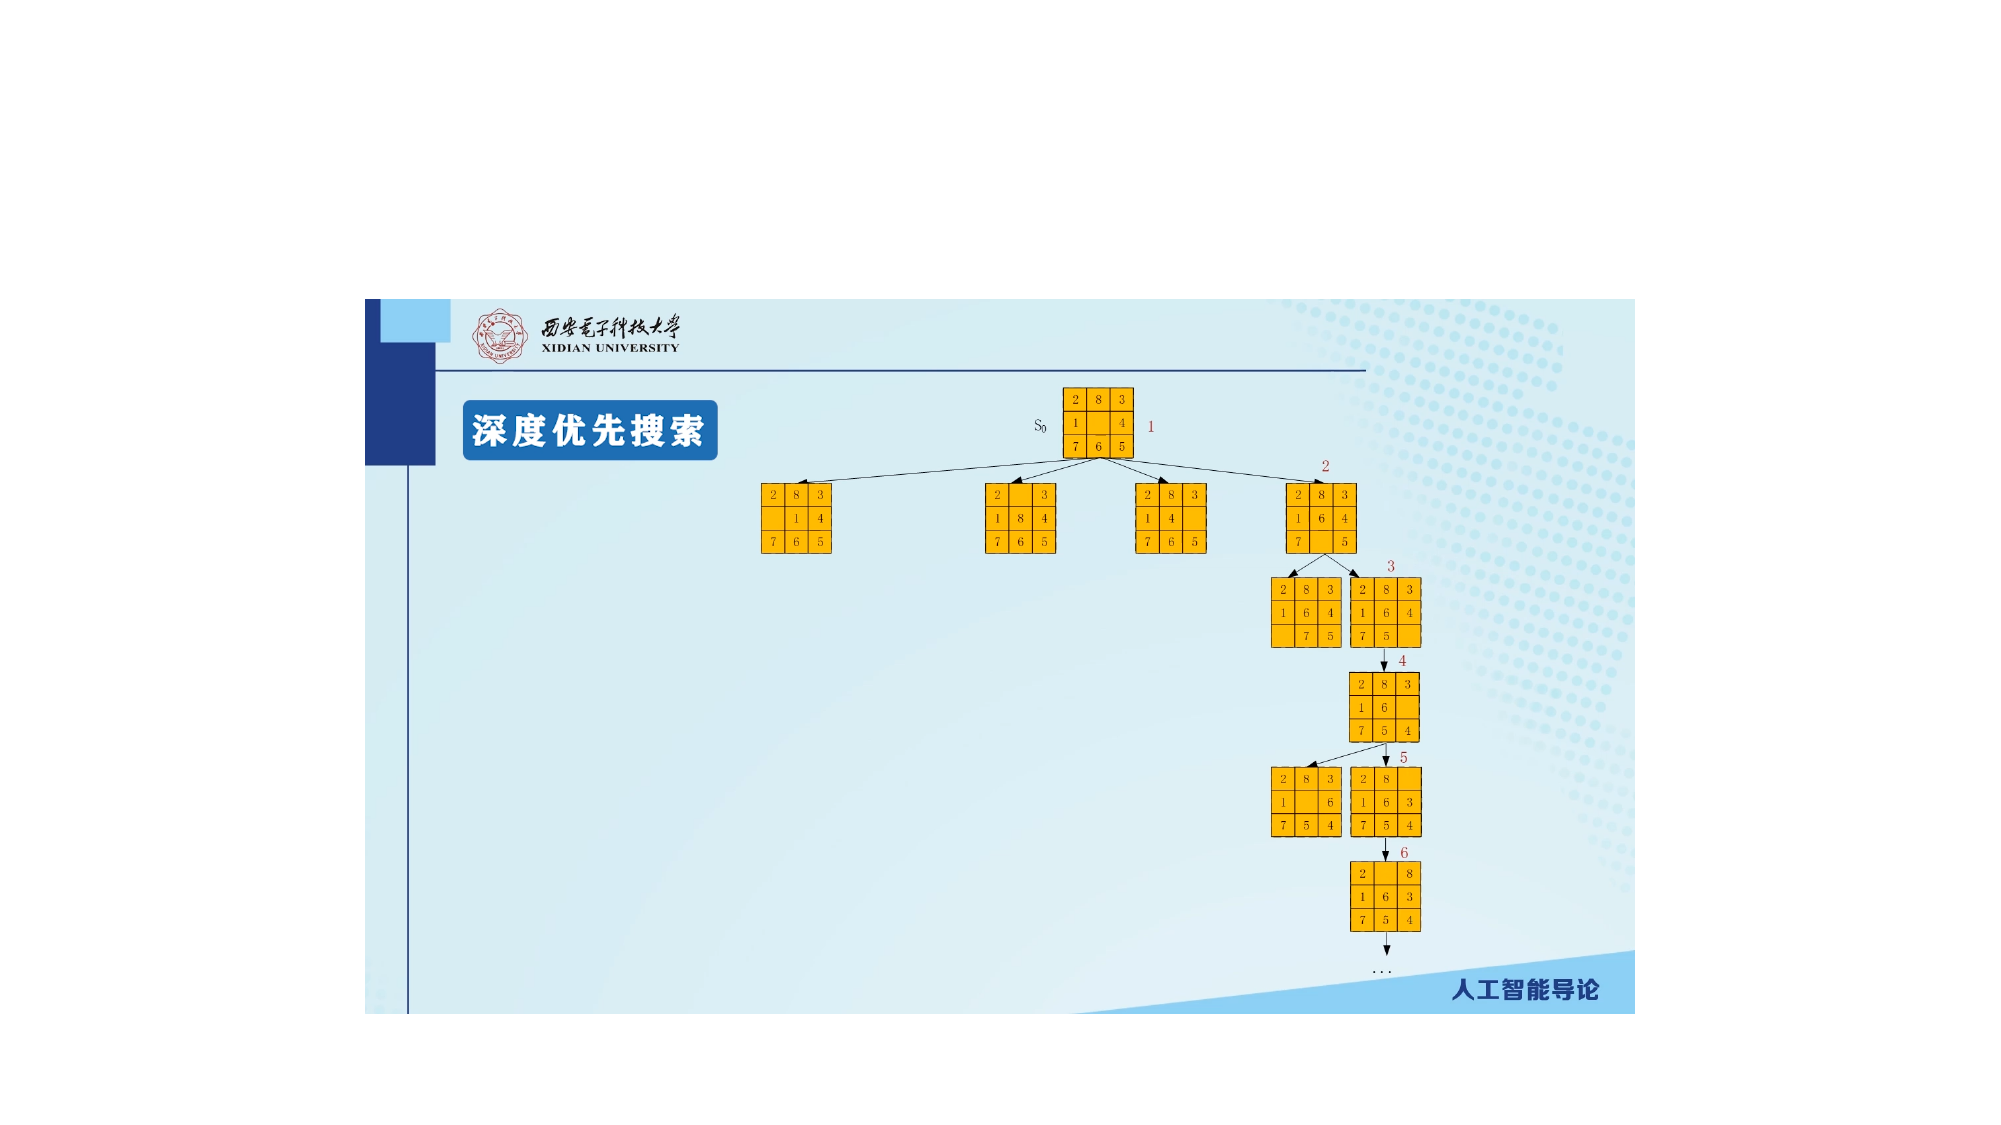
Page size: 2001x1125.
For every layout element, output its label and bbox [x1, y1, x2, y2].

list [365, 299, 1635, 1014]
